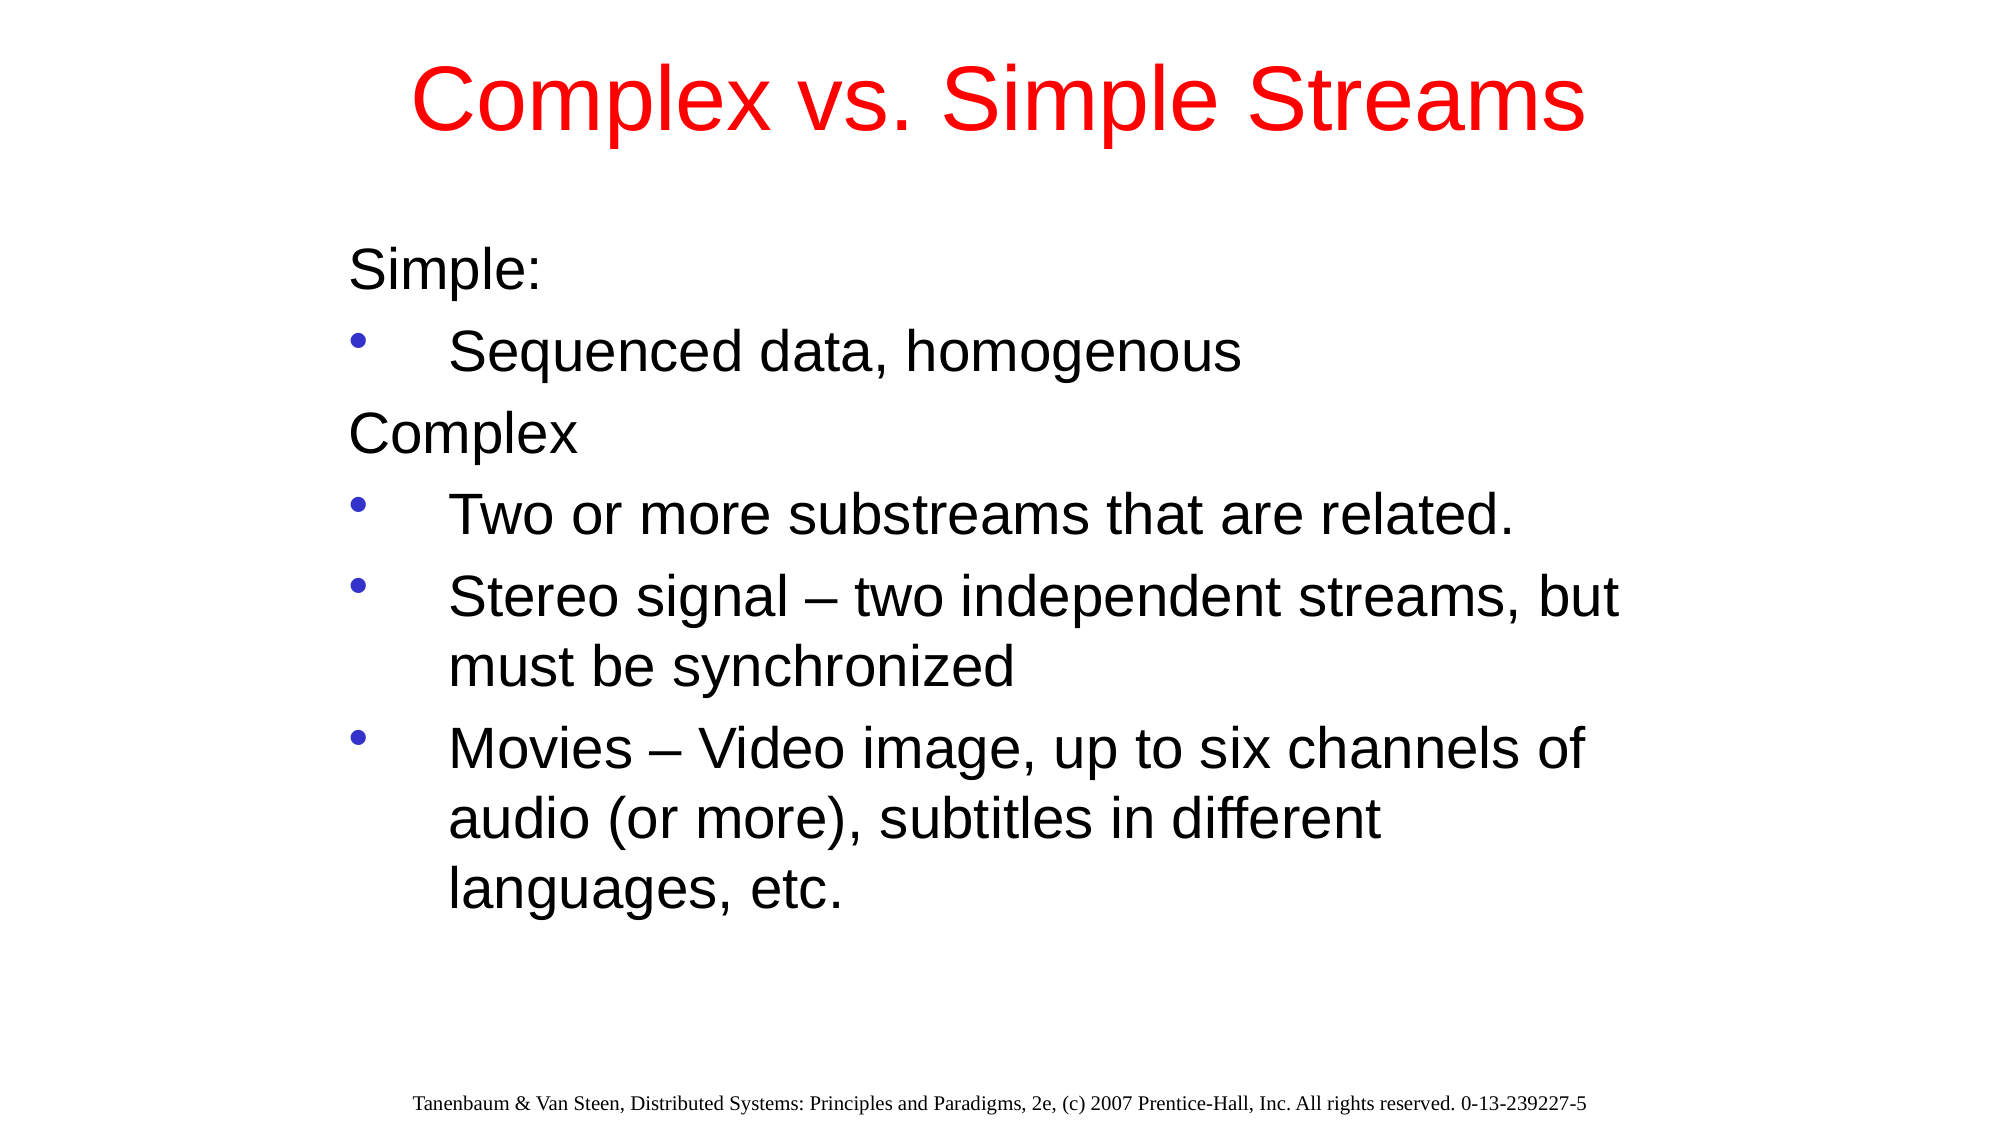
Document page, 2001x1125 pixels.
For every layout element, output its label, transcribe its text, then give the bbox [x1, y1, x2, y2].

list Simple: Sequenced data, homogenous Complex Two or more substreams that are related. Stereo signal – two independent streams, but must be synchronized Movies – Video image, up to six channels of audio (or more), subtitles in different languages, etc. [333, 223, 1641, 1075]
footer Tanenbaum & Van Steen, Distributed Systems: Principles and Paradigms, 2e, (c) 2007 Prentice-Hall, Inc. All rights reserved. 0-13-239227-5 [0, 1082, 2000, 1111]
title Complex vs. Simple Streams [0, 0, 2000, 188]
